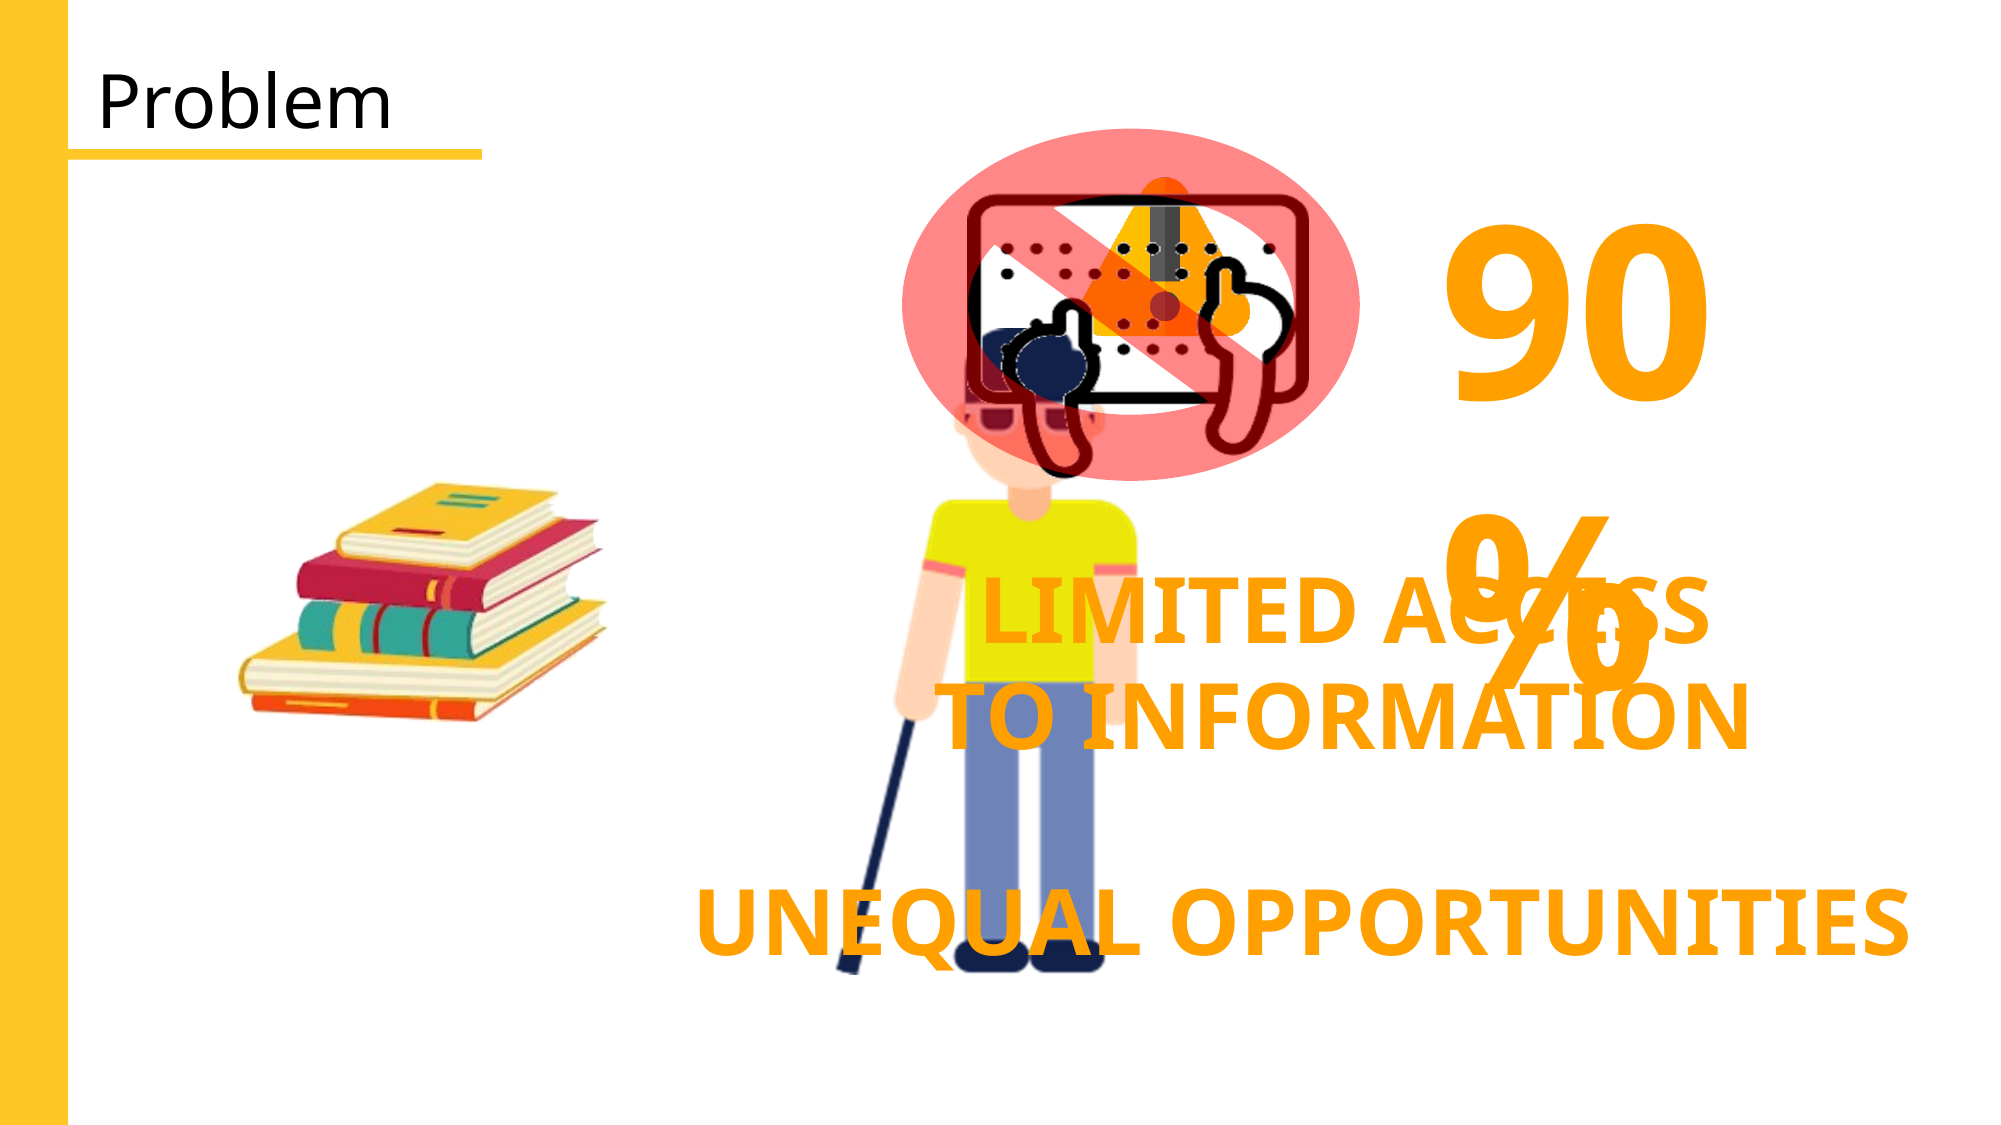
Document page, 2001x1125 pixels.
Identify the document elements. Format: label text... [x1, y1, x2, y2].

text_box [1250, 184, 1304, 188]
text_box 90% [1424, 150, 1847, 746]
text_box LIMITED ACCESS TO INFORMATION [1309, 526, 1817, 781]
text_box Problem [81, 20, 1429, 184]
text_box UNEQUAL OPPORTUNITIES [630, 781, 2000, 1065]
text_box [901, 184, 1079, 328]
text_box [1309, 193, 1361, 417]
picture [662, 171, 1309, 975]
text_box [0, 0, 69, 1125]
picture [217, 416, 631, 775]
text_box [41, 148, 483, 161]
